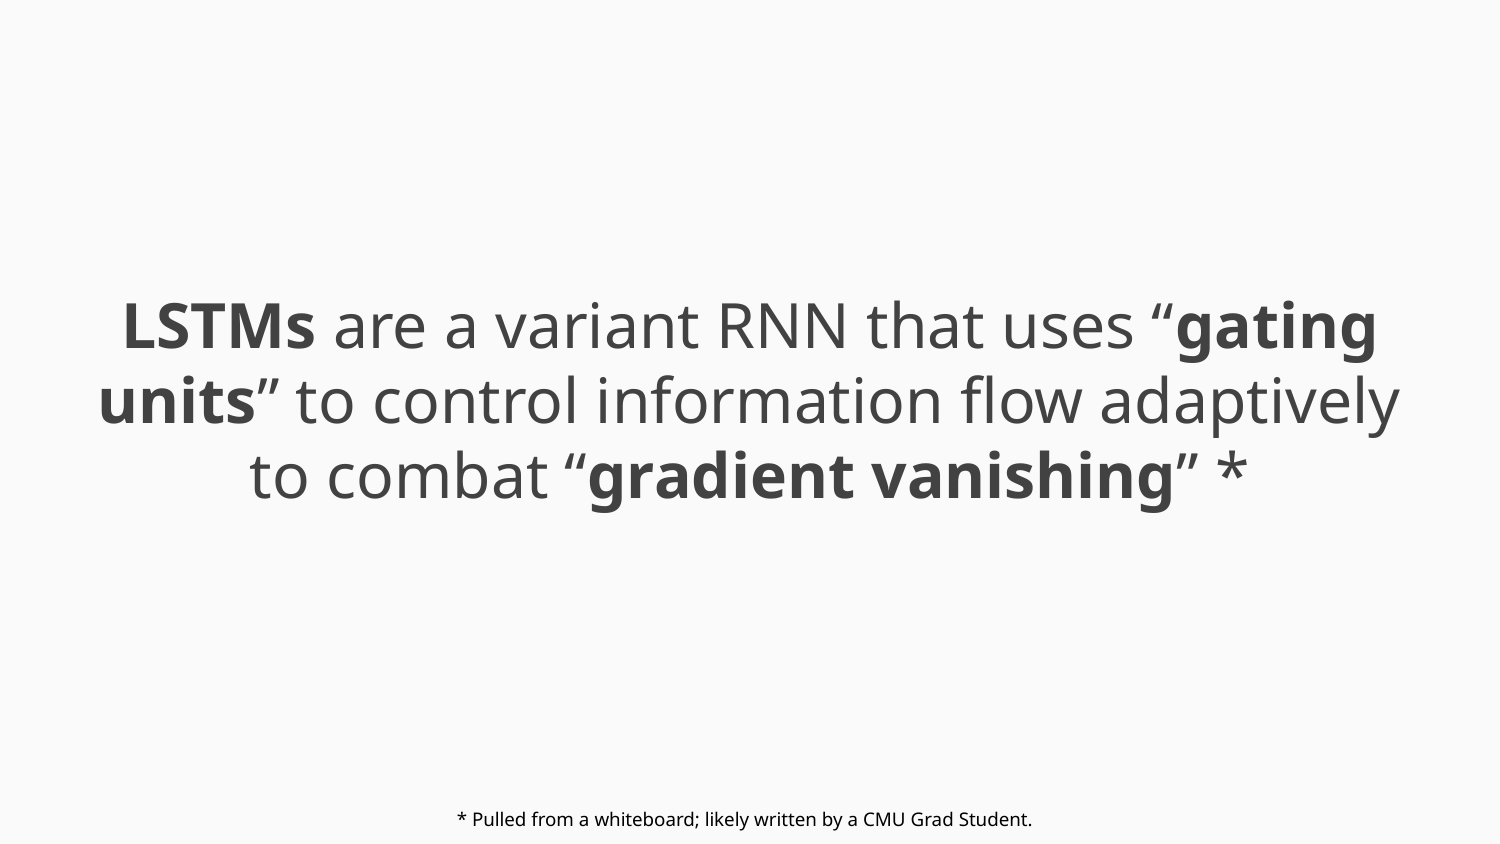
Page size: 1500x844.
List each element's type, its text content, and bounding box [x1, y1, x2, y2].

title LSTMs are a variant RNN that uses “gating units” to control information flow adaptively to combat “gradient vanishing” * [51, 215, 1449, 526]
text_box * Pulled from a whiteboard; likely written by a CMU Grad Student. [0, 792, 1495, 837]
